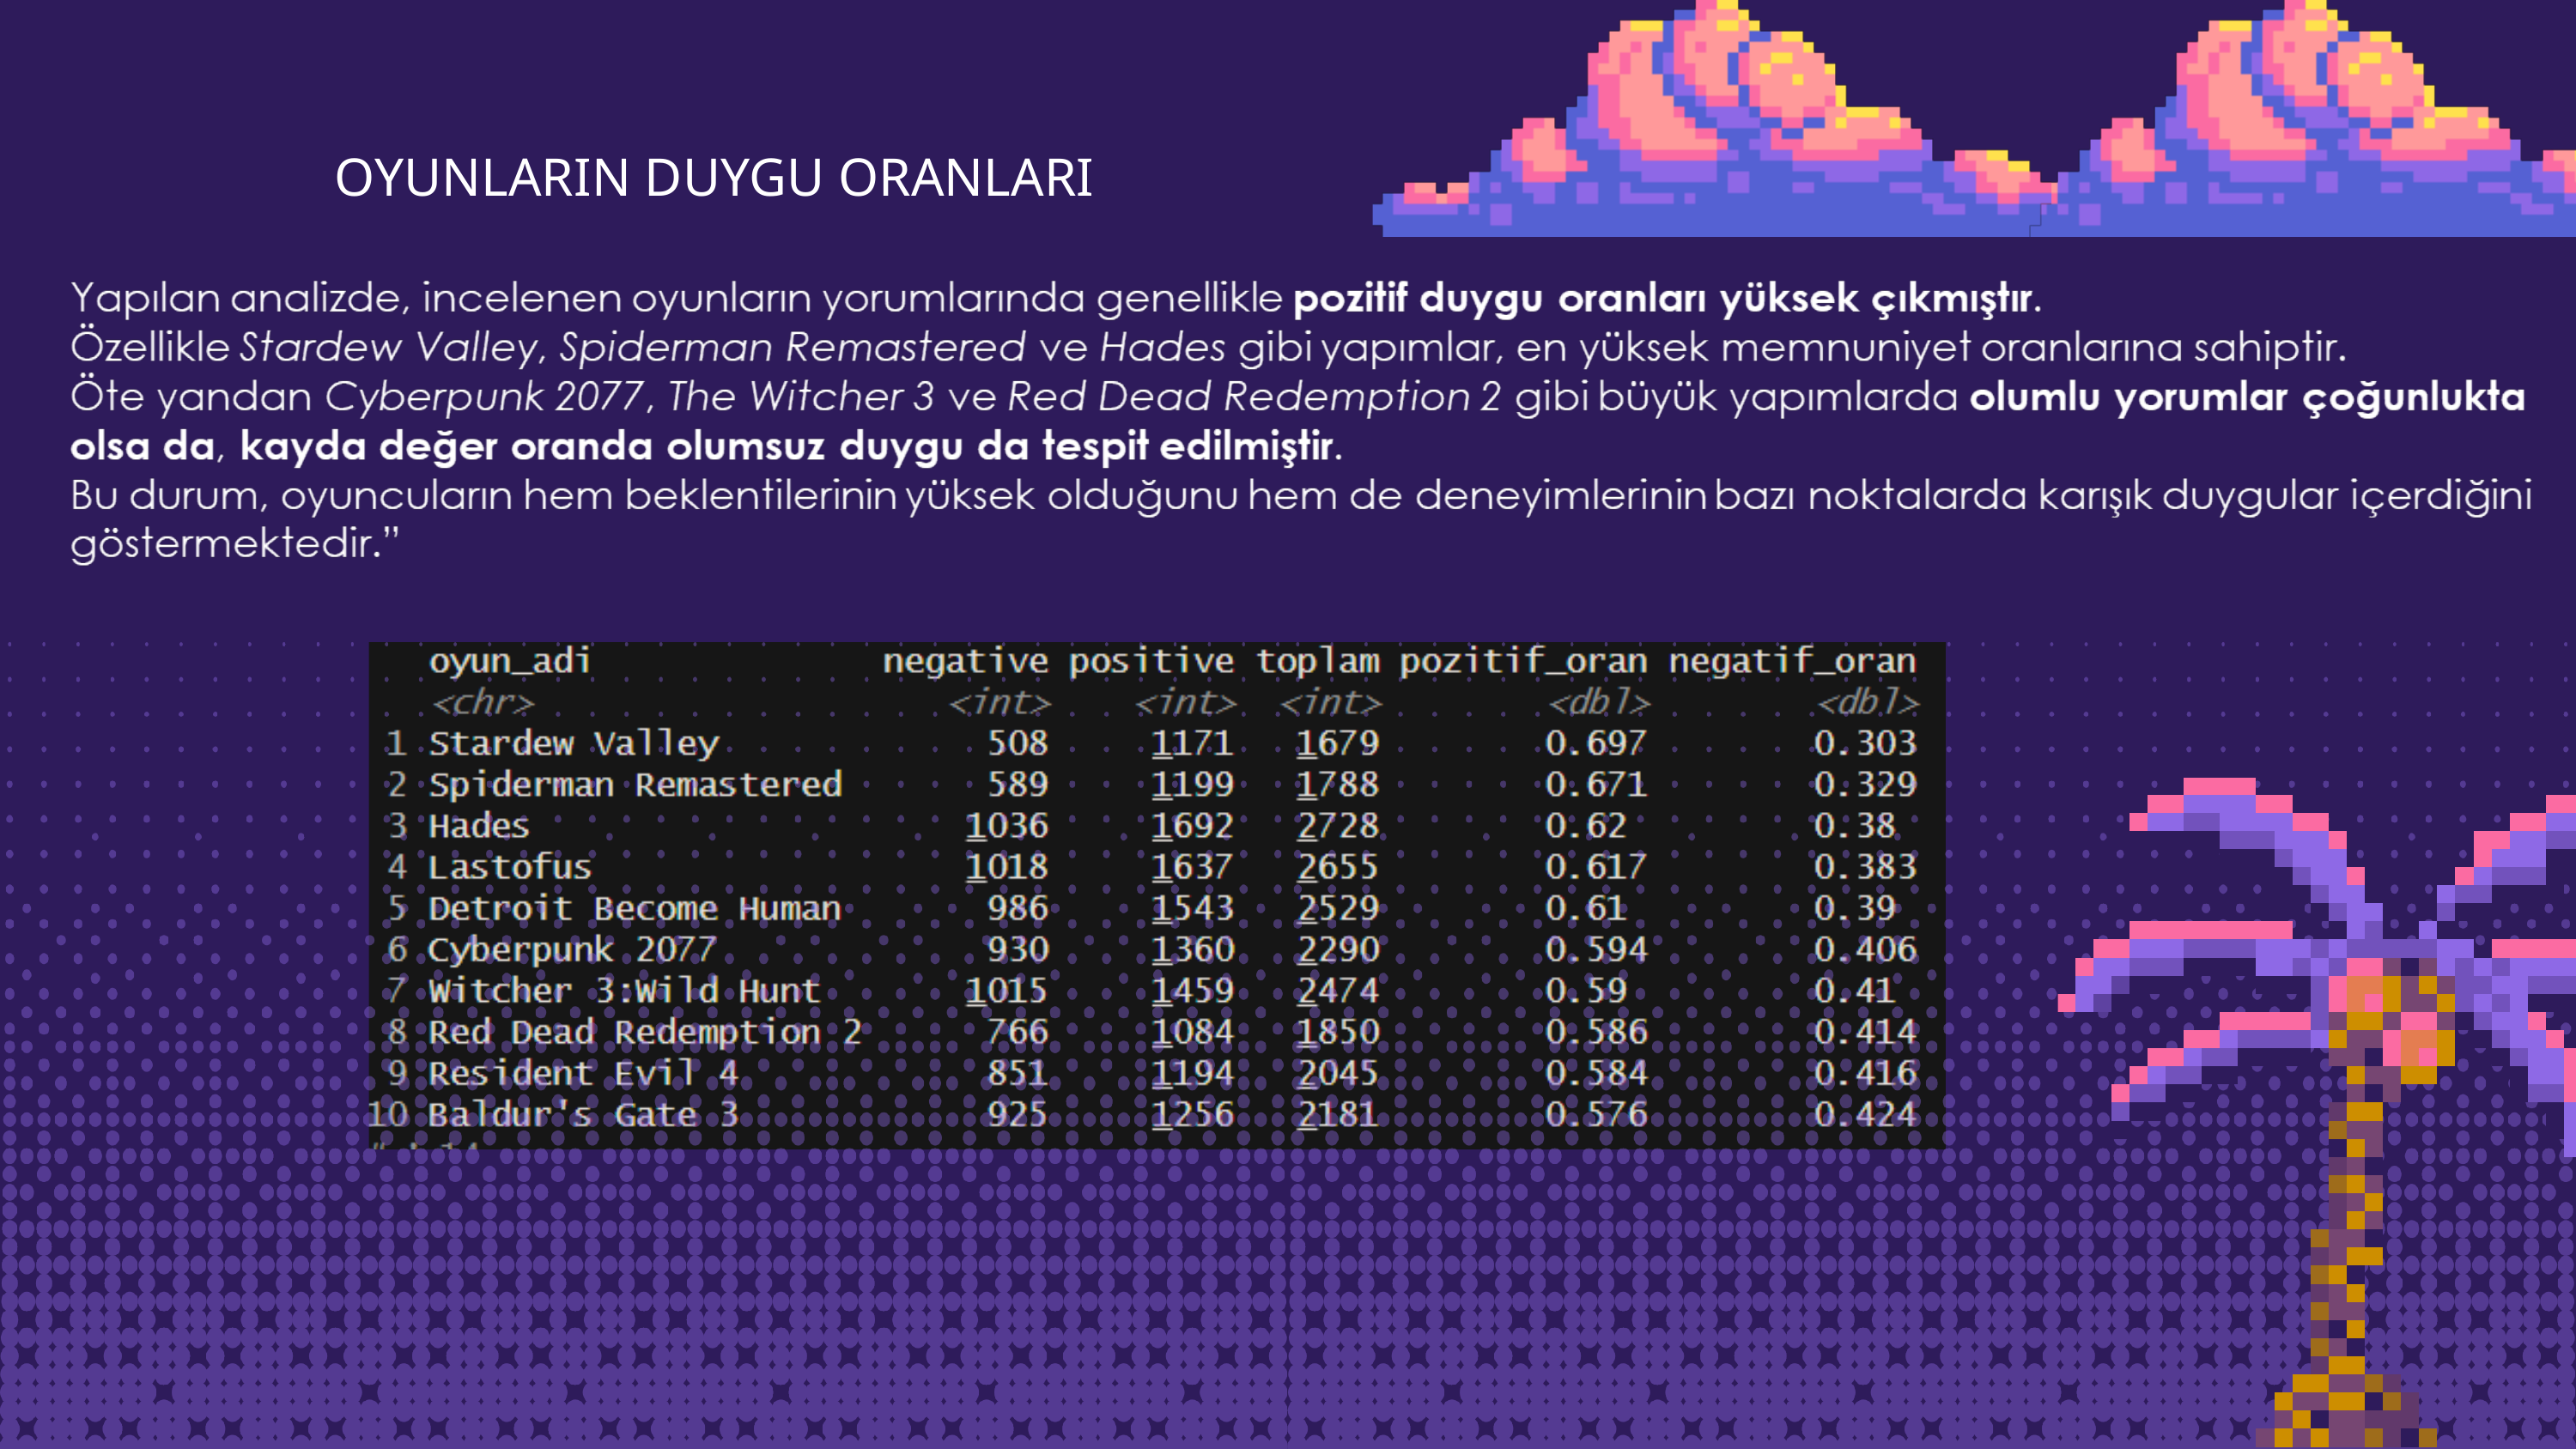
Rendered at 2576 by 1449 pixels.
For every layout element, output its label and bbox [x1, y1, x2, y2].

text_box [45, 259, 2576, 583]
text_box [2052, 0, 2576, 237]
text_box [0, 642, 2576, 1449]
text_box [87, 0, 1343, 411]
text_box [1372, 0, 2052, 237]
